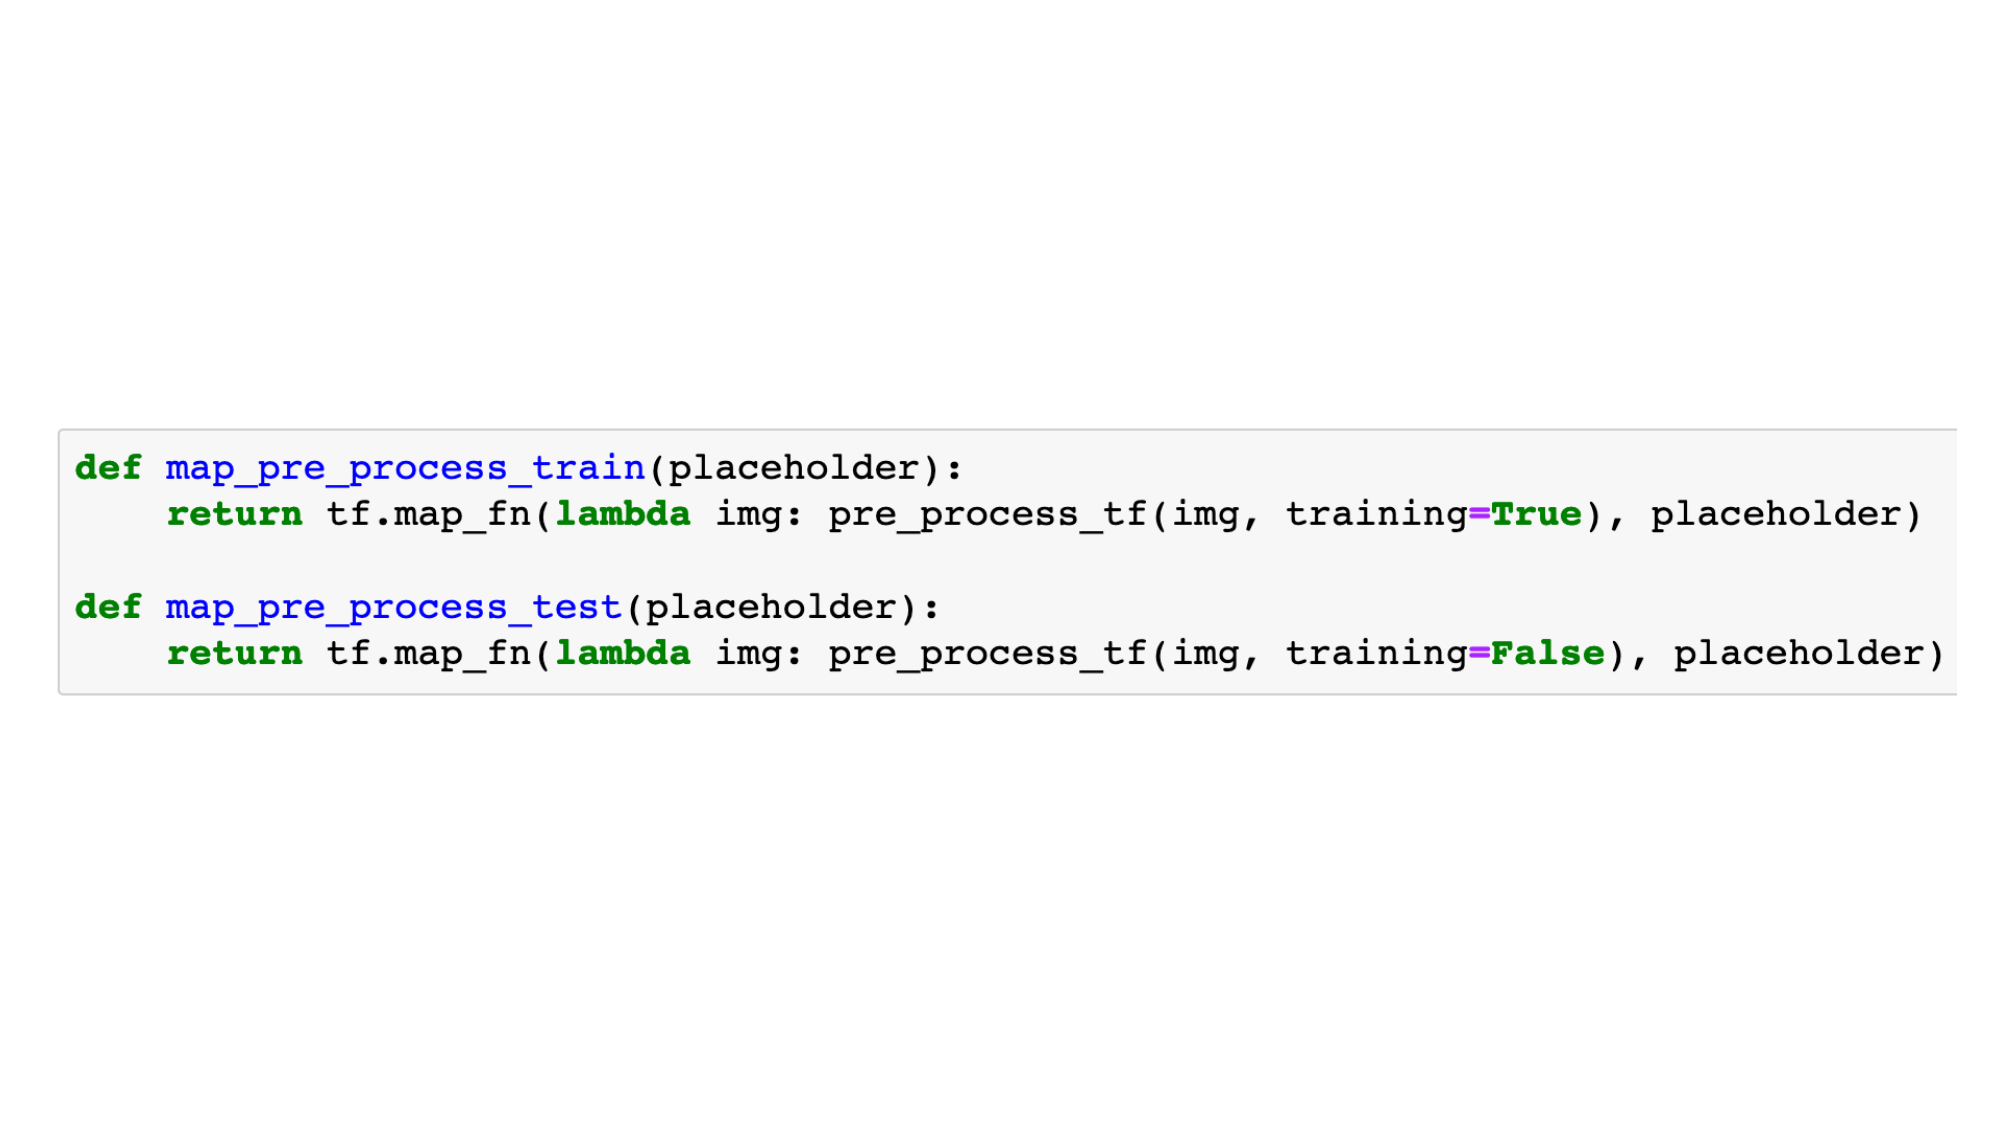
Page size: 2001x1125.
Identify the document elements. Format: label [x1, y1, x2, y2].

picture [41, 416, 1957, 707]
